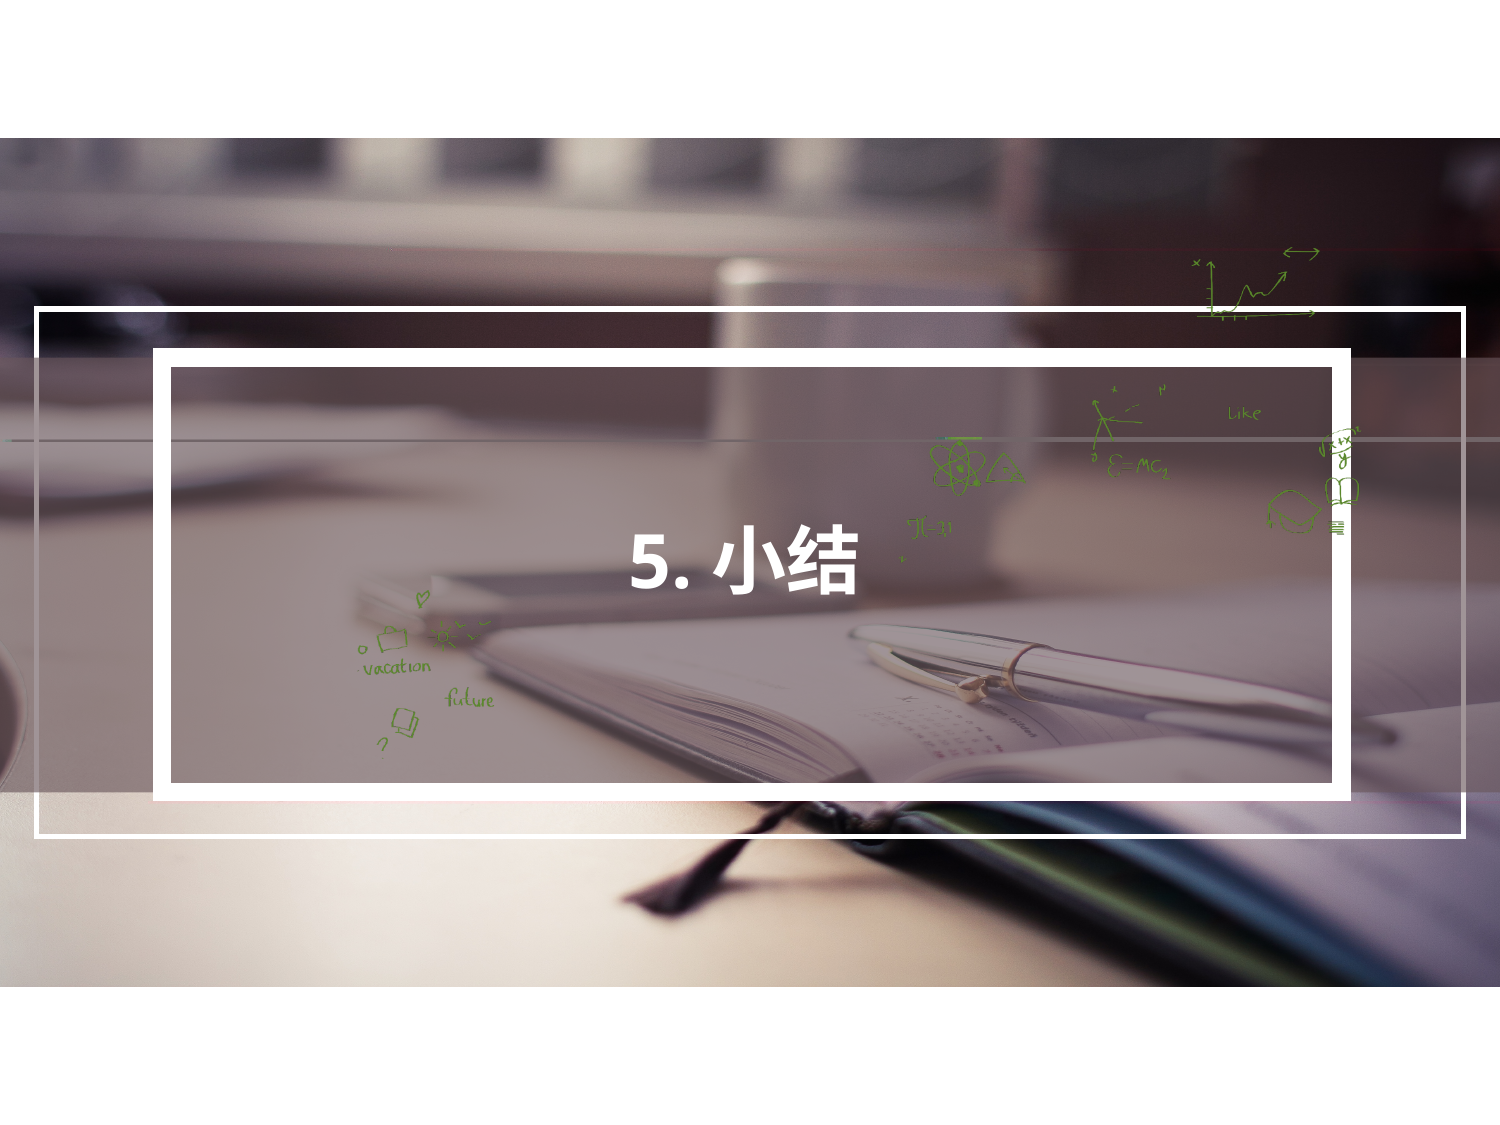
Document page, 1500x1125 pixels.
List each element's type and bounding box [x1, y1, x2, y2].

picture [0, 138, 1500, 987]
text_box [634, 513, 917, 605]
